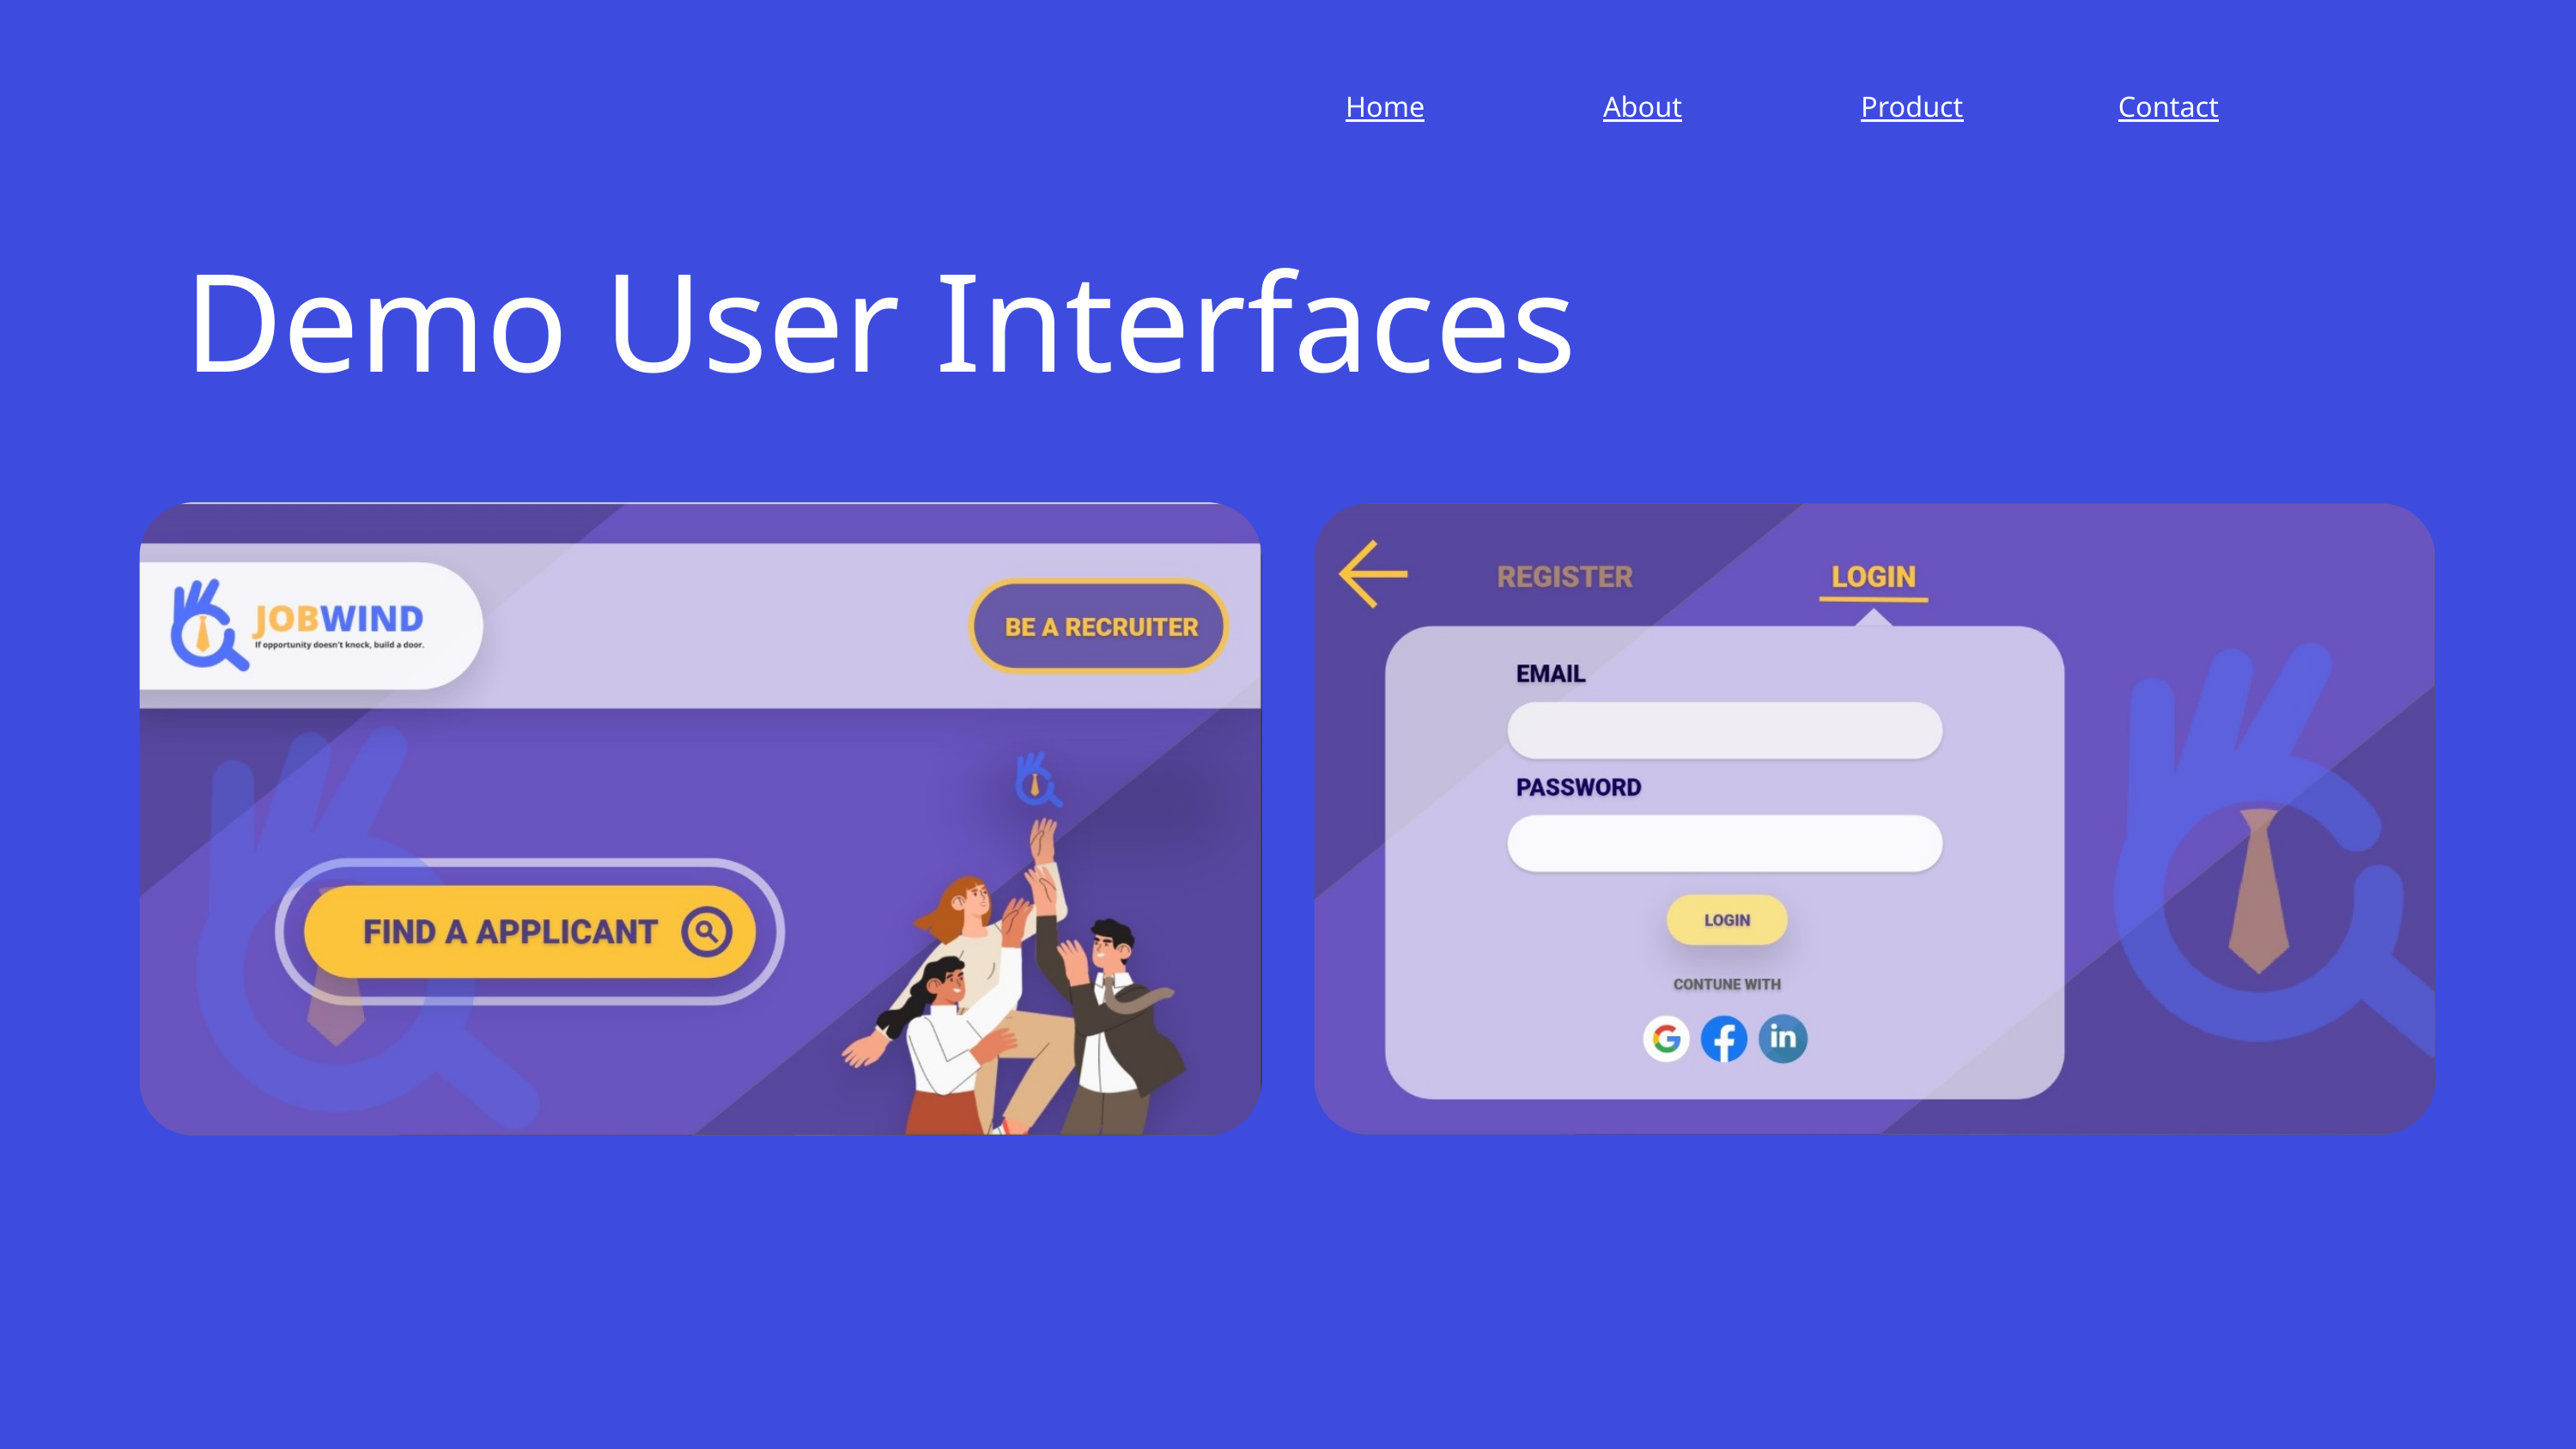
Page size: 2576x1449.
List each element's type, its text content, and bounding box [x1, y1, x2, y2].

text_box Product [1861, 94, 2057, 128]
text_box Demo User Interfaces [184, 237, 1862, 400]
picture [1314, 503, 2436, 1135]
text_box About [1603, 94, 1735, 128]
text_box Home [1346, 94, 1477, 128]
picture [139, 502, 1262, 1137]
text_box Contact [2117, 94, 2285, 128]
